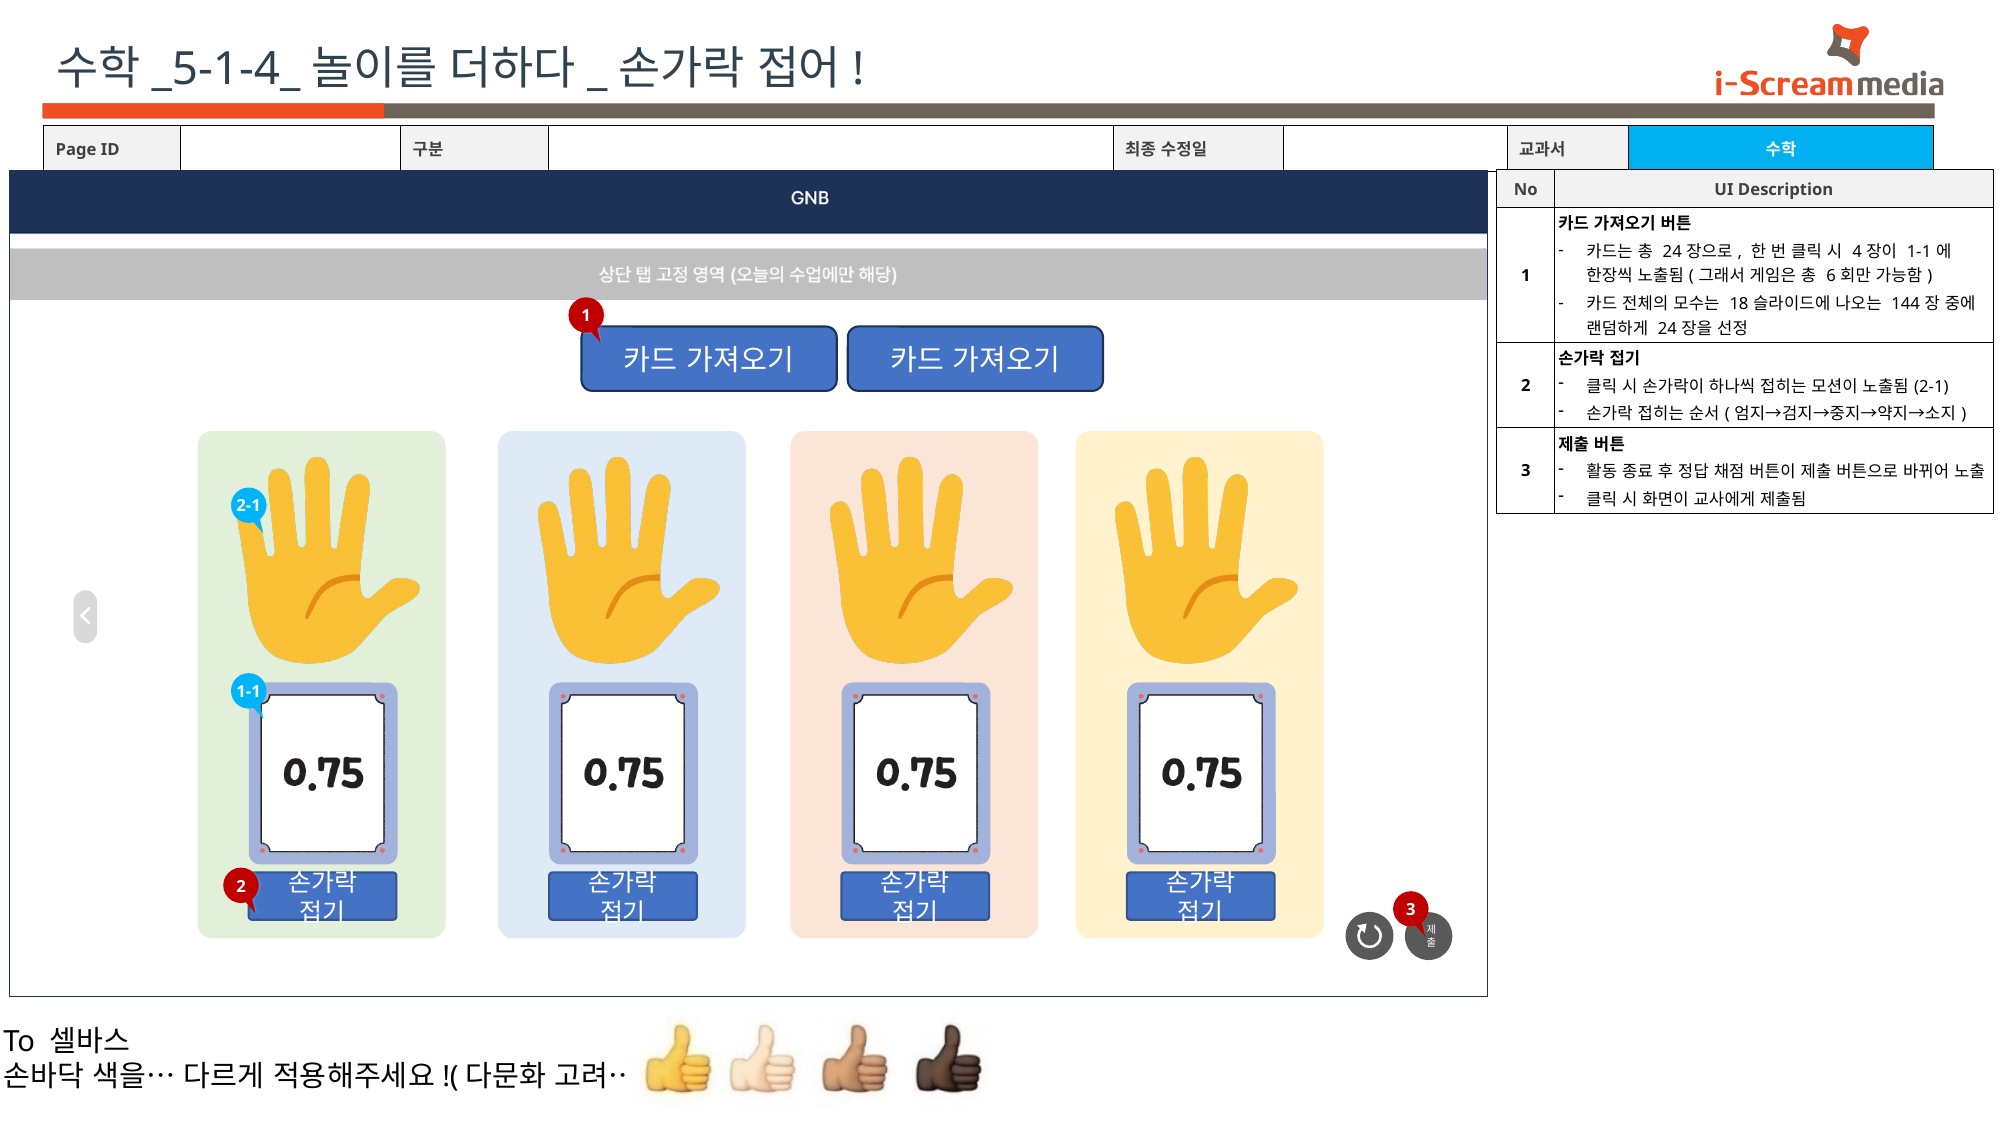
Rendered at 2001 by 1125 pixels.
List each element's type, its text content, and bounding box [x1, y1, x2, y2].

text_box 3 [1392, 890, 1430, 911]
table_cell 1 [1497, 208, 1554, 342]
table_header No [1497, 170, 1554, 207]
text_box To 셀바스 손바닥 색을… 다르게 적용해주세요!(다문화 고려….) [0, 1015, 629, 1100]
text_box 카드 가져오기 [846, 325, 1105, 392]
text_box 손가락 접기 [548, 871, 698, 921]
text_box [1345, 911, 1453, 961]
text_box 카드 가져오기 [580, 325, 838, 392]
table_header UI Description [1555, 170, 1993, 207]
table_cell 2 [1497, 343, 1554, 427]
table_cell 제출 버튼 활동 종료 후 정답 채점 버튼이 제출 버튼으로 바뀌어 노출 클릭 시 화면이 교사에게 제출됨 [1555, 428, 1993, 513]
picture [10, 171, 1487, 996]
table_cell 3 [1497, 428, 1554, 513]
text_box [1074, 430, 1325, 940]
table_cell 손가락 접기 클릭 시 손가락이 하나씩 접히는 모션이 노출됨(2-1) 손가락 접히는 순서(엄지→검지→중지→약지→소지) [1555, 343, 1993, 427]
text_box 1-1 [229, 672, 266, 710]
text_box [73, 590, 98, 644]
picture [1715, 23, 1944, 96]
text_box 2 [222, 866, 260, 914]
text_box 손가락 접기 [1125, 871, 1276, 921]
text_box 손가락 접기 [247, 871, 398, 921]
text_box [789, 430, 1040, 940]
text_box [496, 430, 748, 940]
text_box [196, 430, 447, 940]
title 수학_5-1-4_놀이를 더하다_손가락 접어! [41, 44, 1683, 95]
text_box 손가락 접기 [840, 871, 991, 921]
table_cell 카드 가져오기 버튼 카드는 총 24장으로, 한 번 클릭 시 4장이 1-1에 한장씩 노출됨(그래서 게임은 총 6회만 가능함) 카드 전체의 모수는 18슬라이드에 나오는 144장 중에 랜덤하게 24장을 선정 [1555, 208, 1993, 342]
text_box 1 [567, 296, 605, 344]
picture [629, 1015, 999, 1108]
